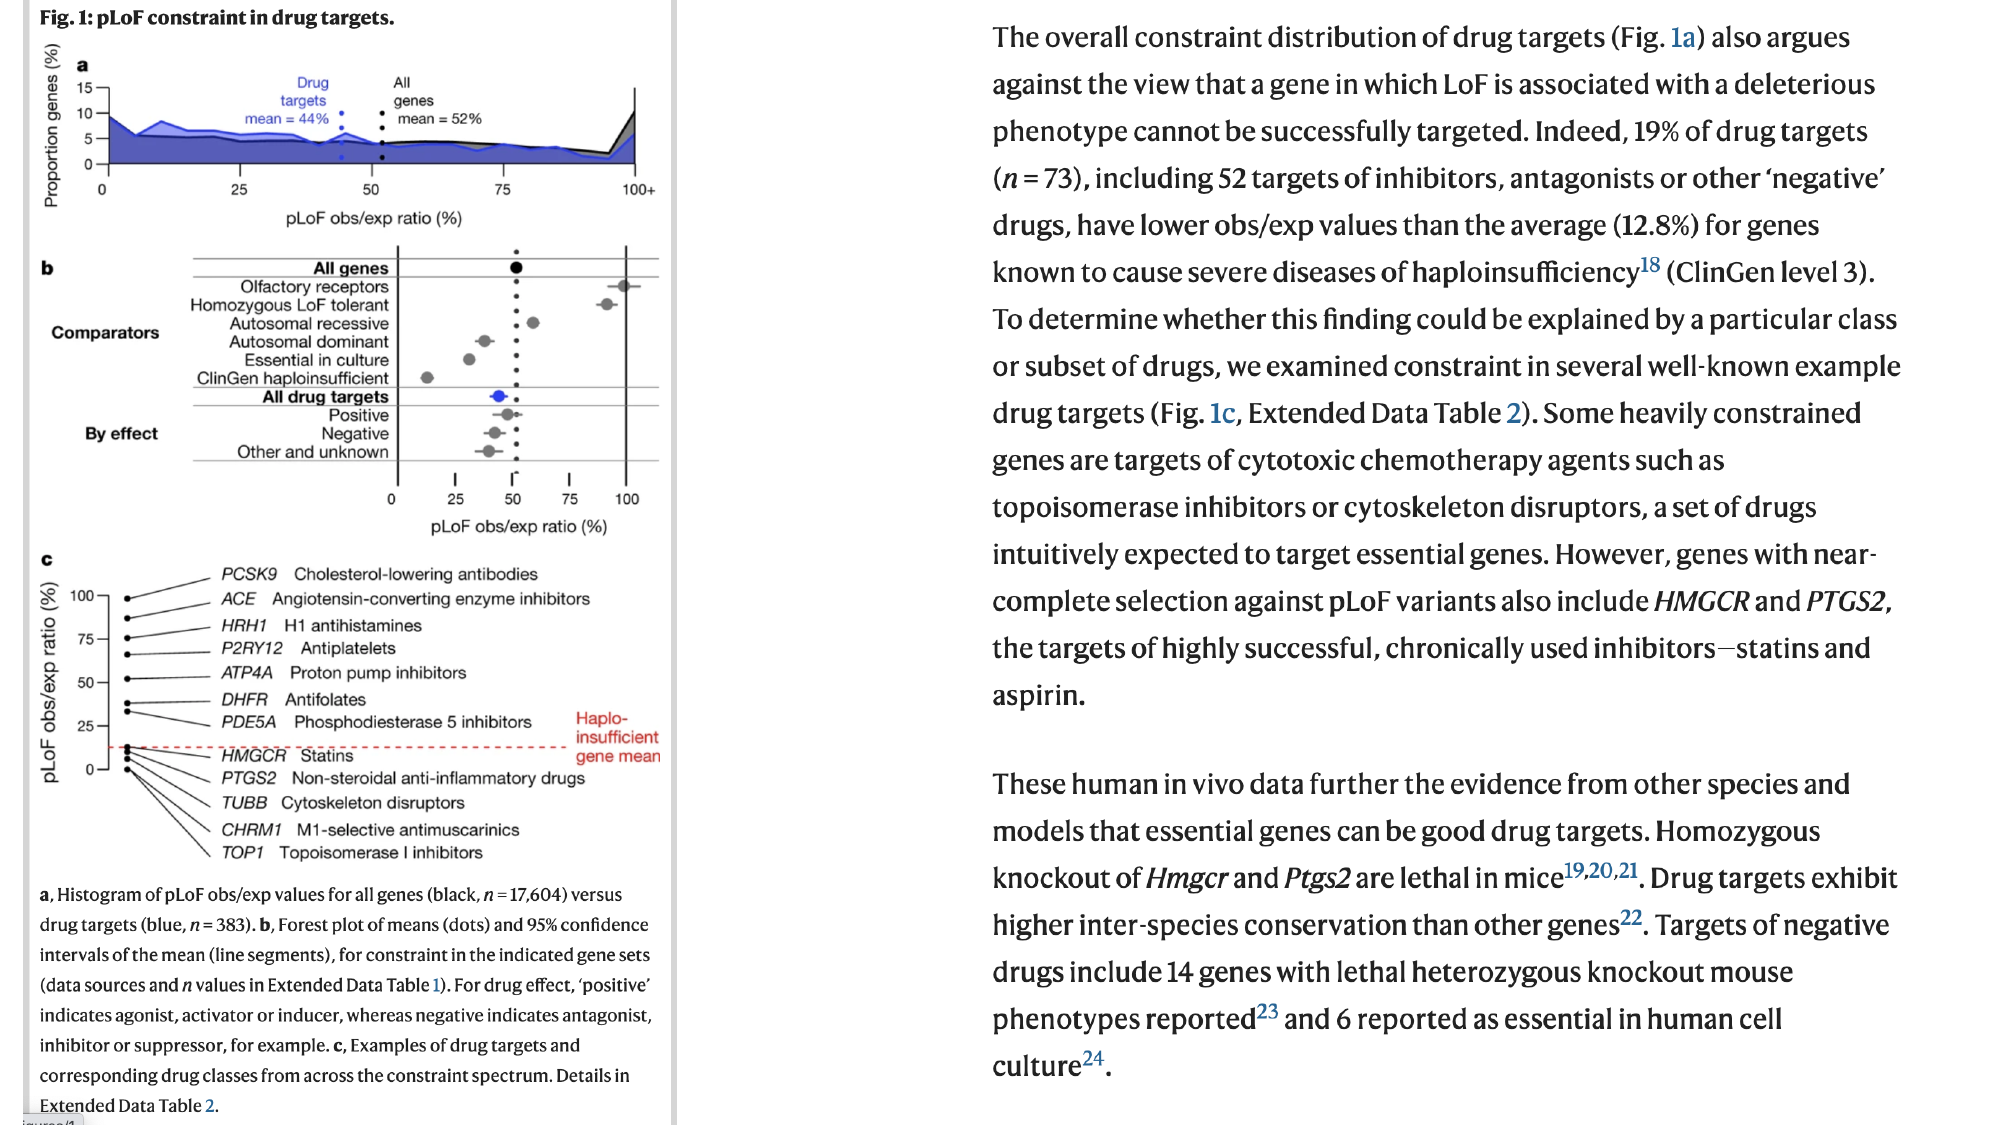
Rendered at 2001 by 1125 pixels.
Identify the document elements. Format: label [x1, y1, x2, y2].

picture [23, 0, 678, 1125]
picture [980, 18, 1933, 1125]
